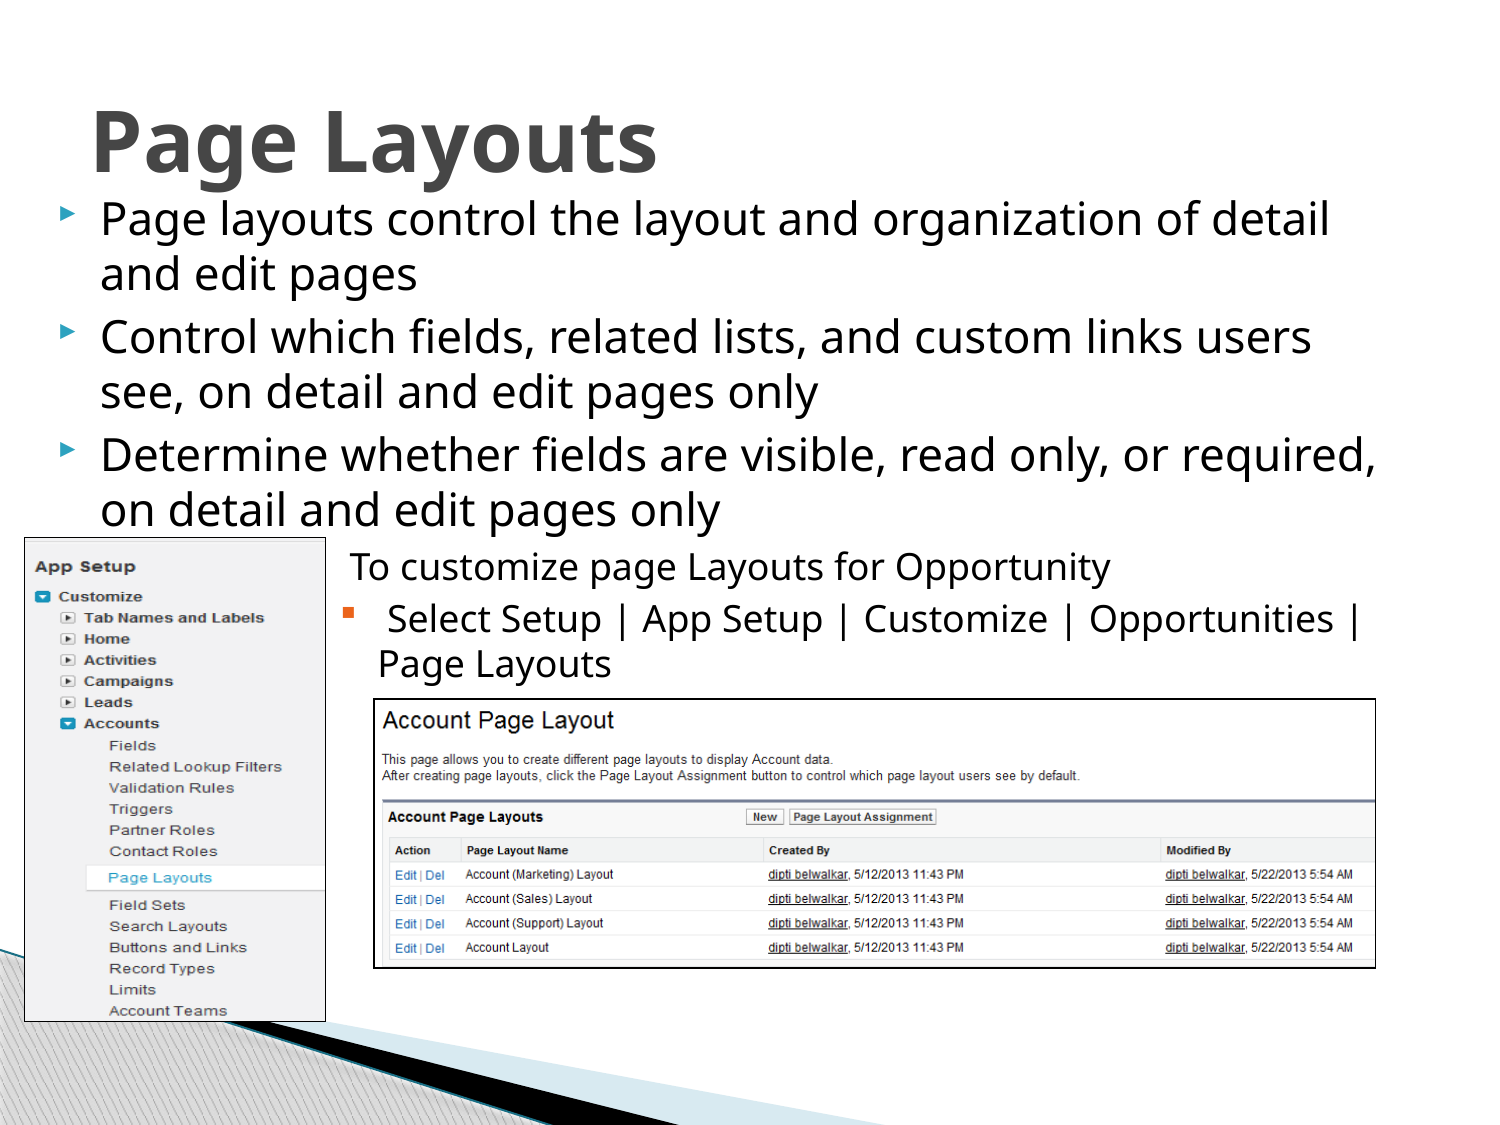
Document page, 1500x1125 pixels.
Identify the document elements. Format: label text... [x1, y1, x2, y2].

picture [374, 699, 1376, 968]
list Page layouts control the layout and organization of detail and edit pages Control which fields, related lists, and custom links users see, on detail and edit pages only Determine whether fields are visible, read only, or required, on detail and edit pages only To customize page Layouts for Opportunity Select Setup | App Setup | Customize | Opportunities | Page Layouts [24, 182, 1400, 1083]
title Page Layouts [75, 45, 1425, 233]
picture [24, 537, 326, 1022]
